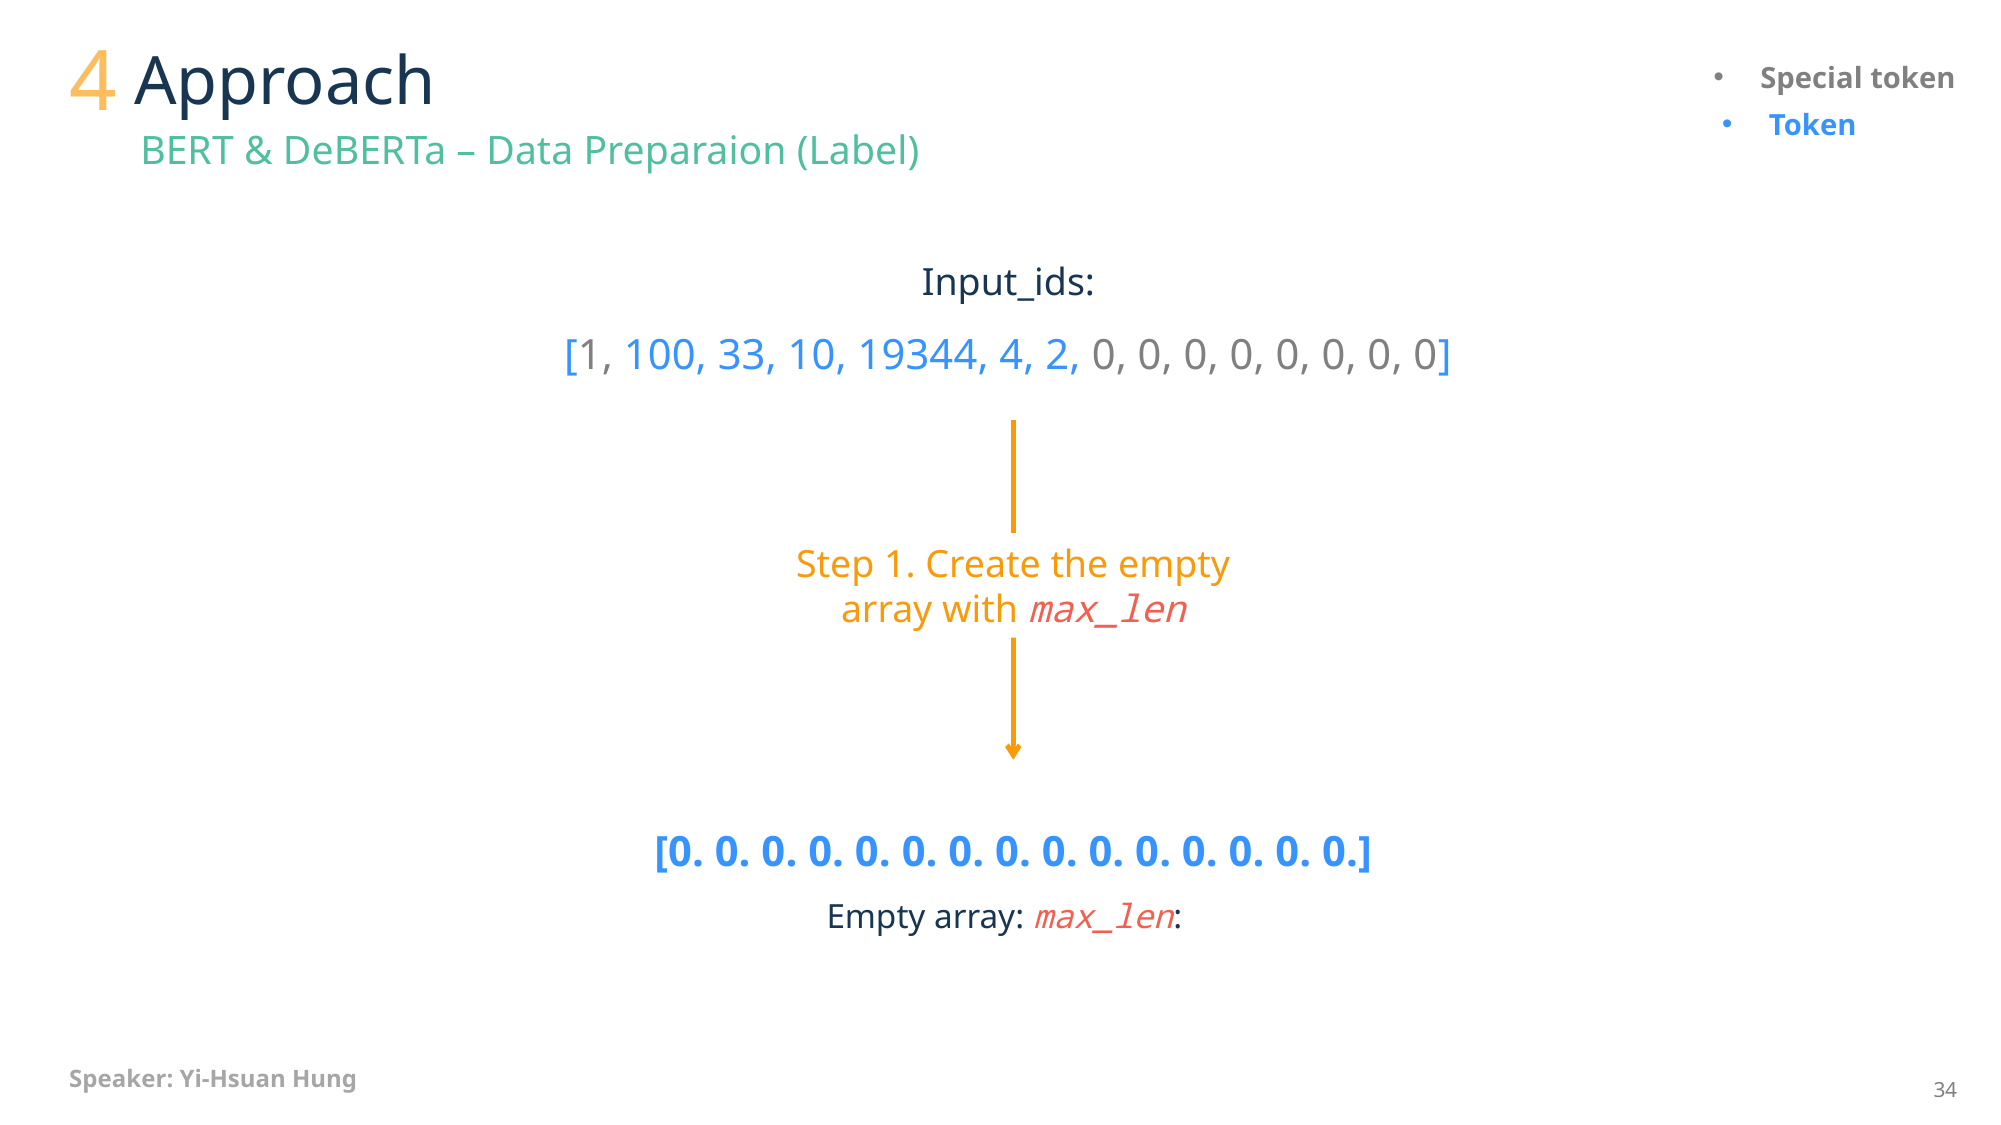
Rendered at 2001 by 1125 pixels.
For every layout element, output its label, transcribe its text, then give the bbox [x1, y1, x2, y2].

list BERT & DeBERTa – Data Preparaion (Label) [125, 133, 973, 182]
text_box Speaker: Yi-Hsuan Hung [54, 1030, 487, 1100]
slide_number 34 [1918, 1068, 1984, 1100]
text_box Step 1. Create the empty array with max_len [1014, 533, 1290, 638]
text_box Token [1707, 98, 1872, 149]
text_box [0. 0. 0. 0. 0. 0. 0. 0. 0. 0. 0. 0. 0. 0. 0.] Empty array: max_len: [616, 792, 1411, 943]
list 4 [54, 38, 130, 128]
title Approach [113, 33, 979, 133]
text_box Special token [1698, 51, 1971, 102]
text_box Input_ids: [1, 100, 33, 10, 19344, 4, 2, 0, 0, 0, 0, 0, 0, 0, 0] [501, 228, 1525, 461]
text_box Step 1. Create the empty array with max_len [736, 533, 1013, 638]
